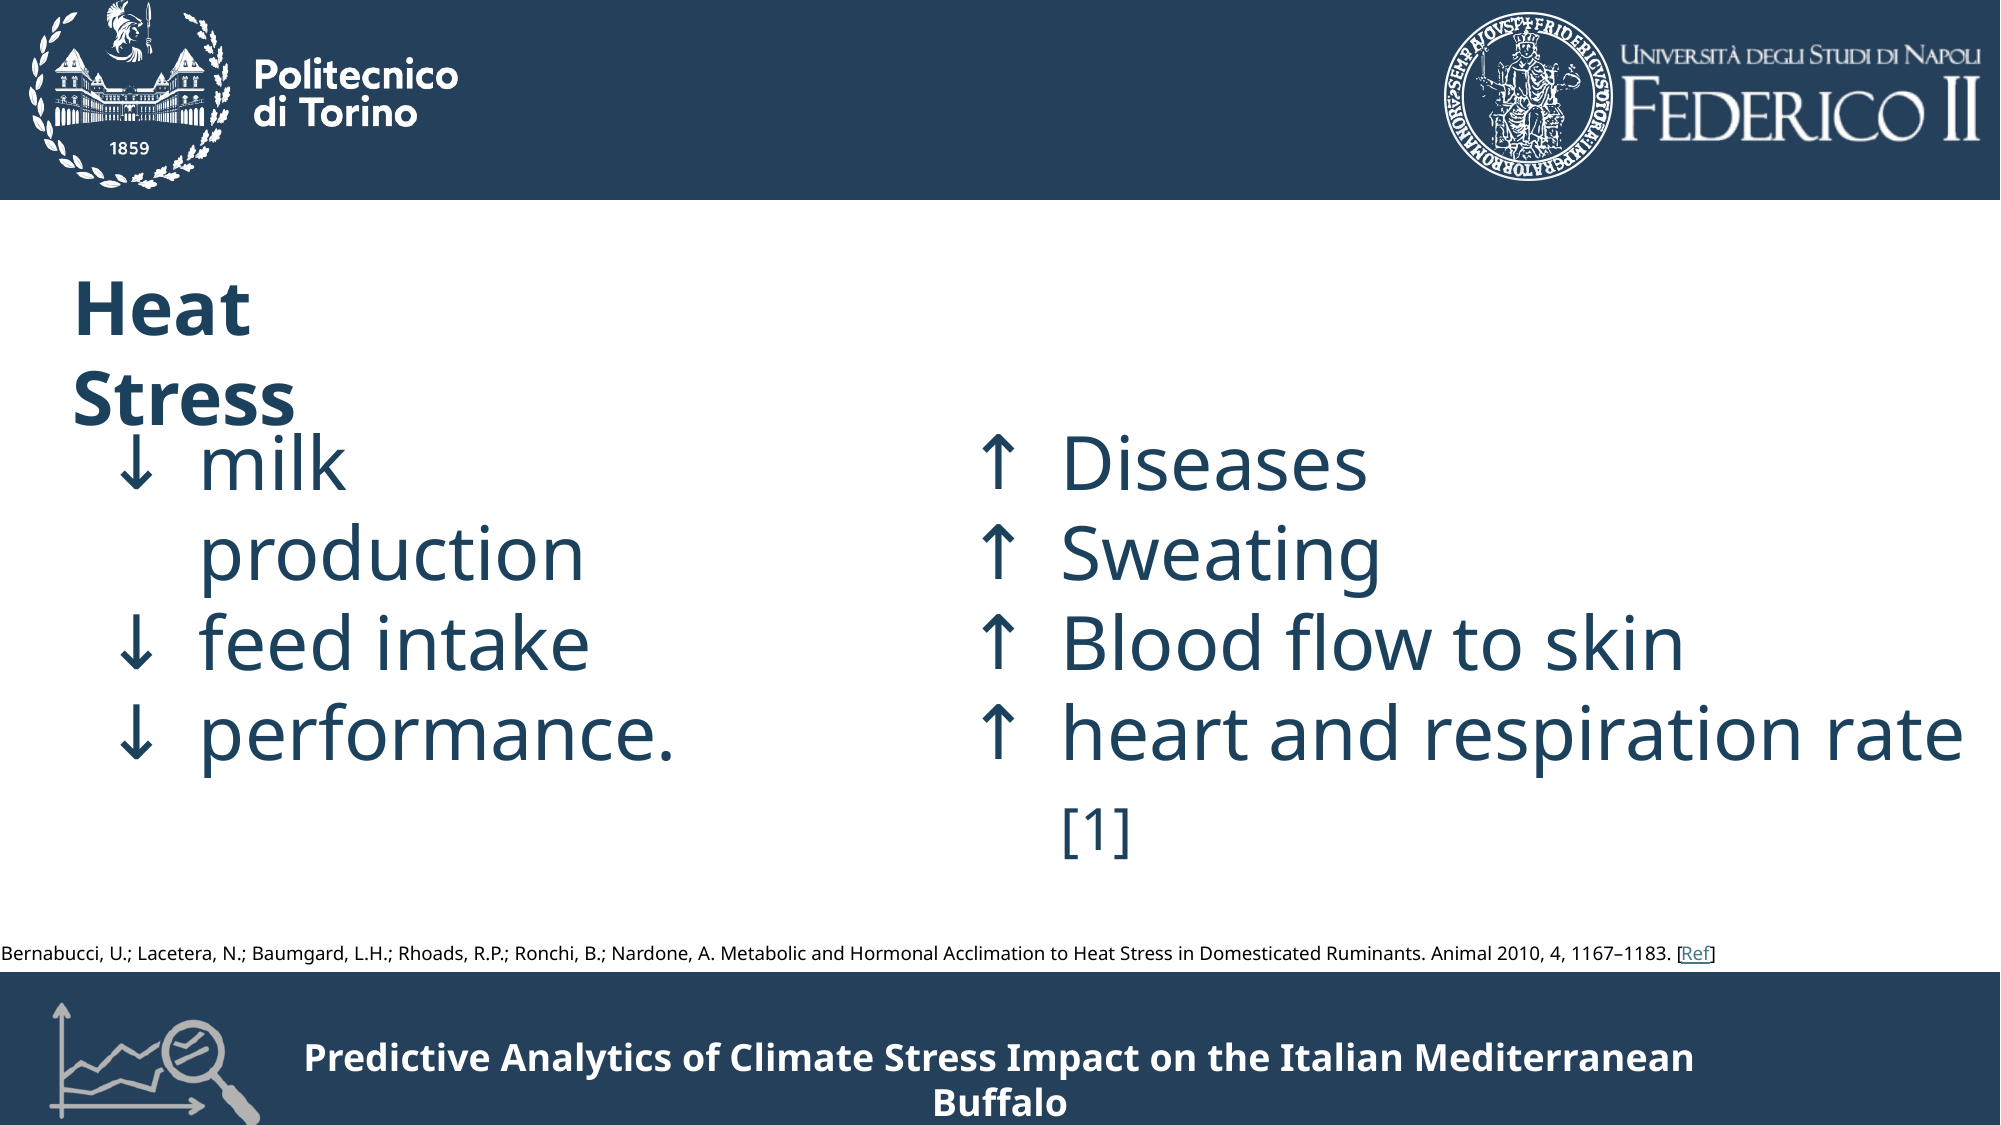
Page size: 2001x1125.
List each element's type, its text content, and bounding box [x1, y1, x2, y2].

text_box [1443, 9, 2000, 182]
text_box Heat Stress [57, 253, 509, 449]
picture [0, 920, 2000, 1125]
text_box milk production feed intake performance. [90, 408, 751, 873]
picture [0, 0, 2000, 201]
text_box Diseases Sweating Blood flow to skin heart and respiration rate [1] [952, 408, 2000, 963]
text_box 1] - Bernabucci, U.; Lacetera, N.; Baumgard, L.H.; Rhoads, R.P.; Ronchi, B.; Nardone, A. Metabolic and Hormonal Acclimation to Heat Stress in Domesticated Ruminants. Animal 2010, 4, 1167–1183. [Ref] [ [322, 934, 1731, 972]
